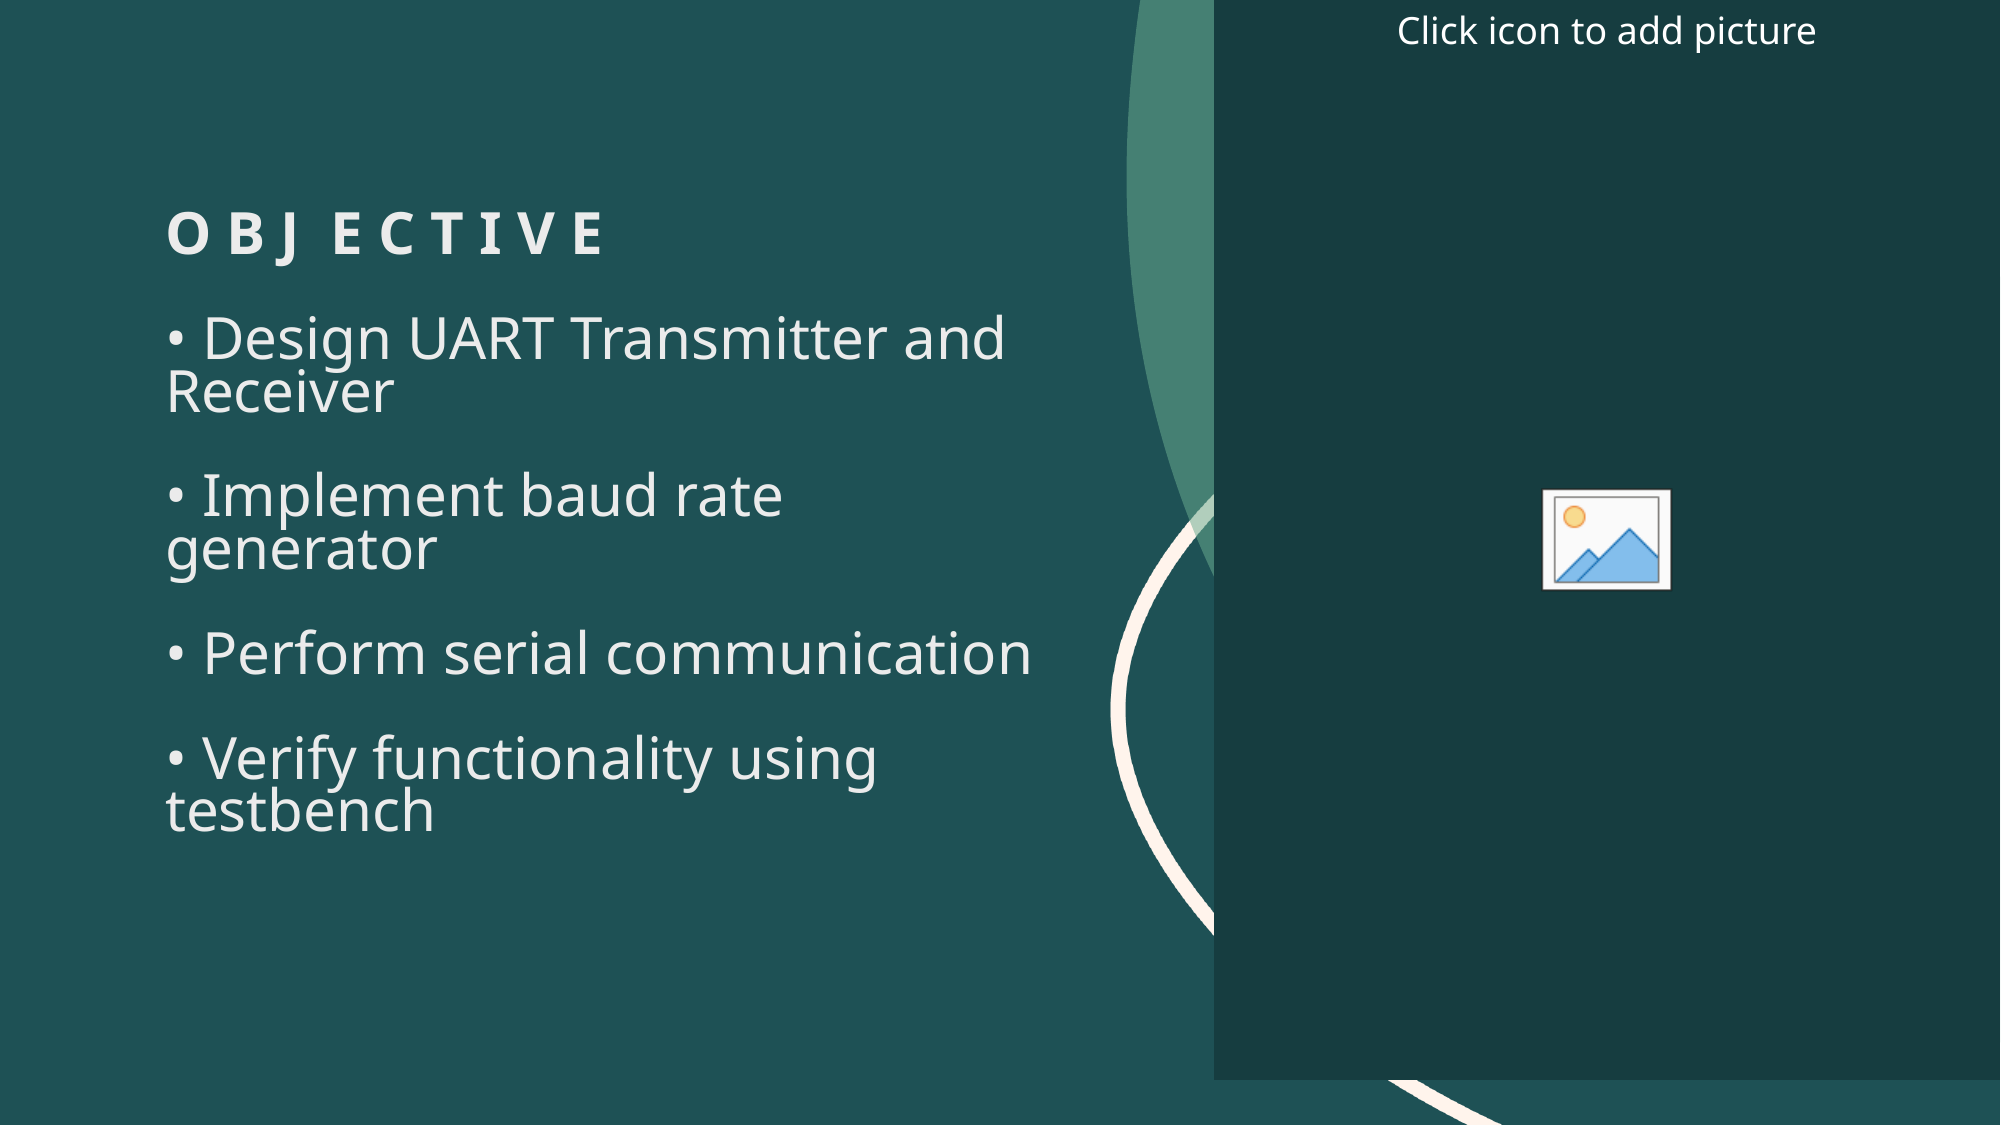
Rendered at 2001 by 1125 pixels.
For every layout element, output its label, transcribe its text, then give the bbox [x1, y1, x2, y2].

title O B J E C T I V E • Design UART Transmitter and Receiver • Implement baud rate generator • Perform serial communication • Verify functionality using testbench [150, 149, 1076, 975]
picture [1110, 0, 2000, 1125]
